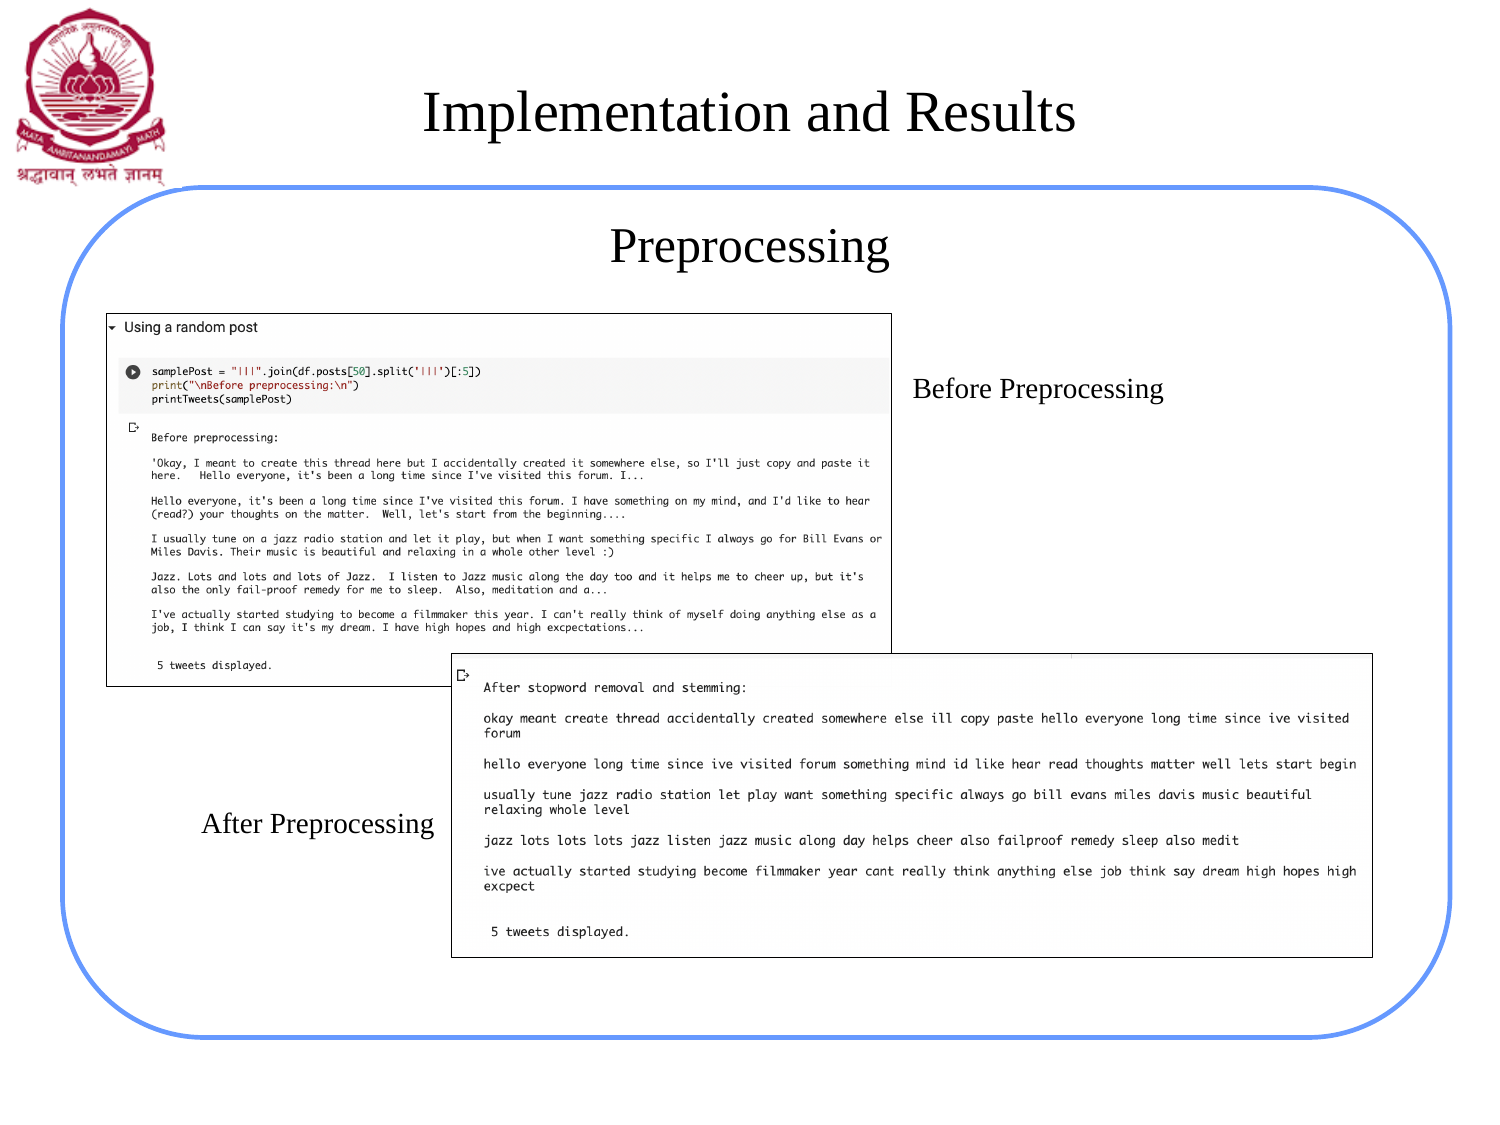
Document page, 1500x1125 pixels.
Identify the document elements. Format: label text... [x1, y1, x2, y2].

picture [106, 313, 1373, 957]
text_box Preprocessing [462, 205, 1038, 281]
picture [0, 6, 182, 188]
title Implementation and Results [187, 40, 1314, 175]
text_box After Preprocessing [193, 796, 452, 847]
text_box Before Preprocessing [904, 361, 1355, 412]
